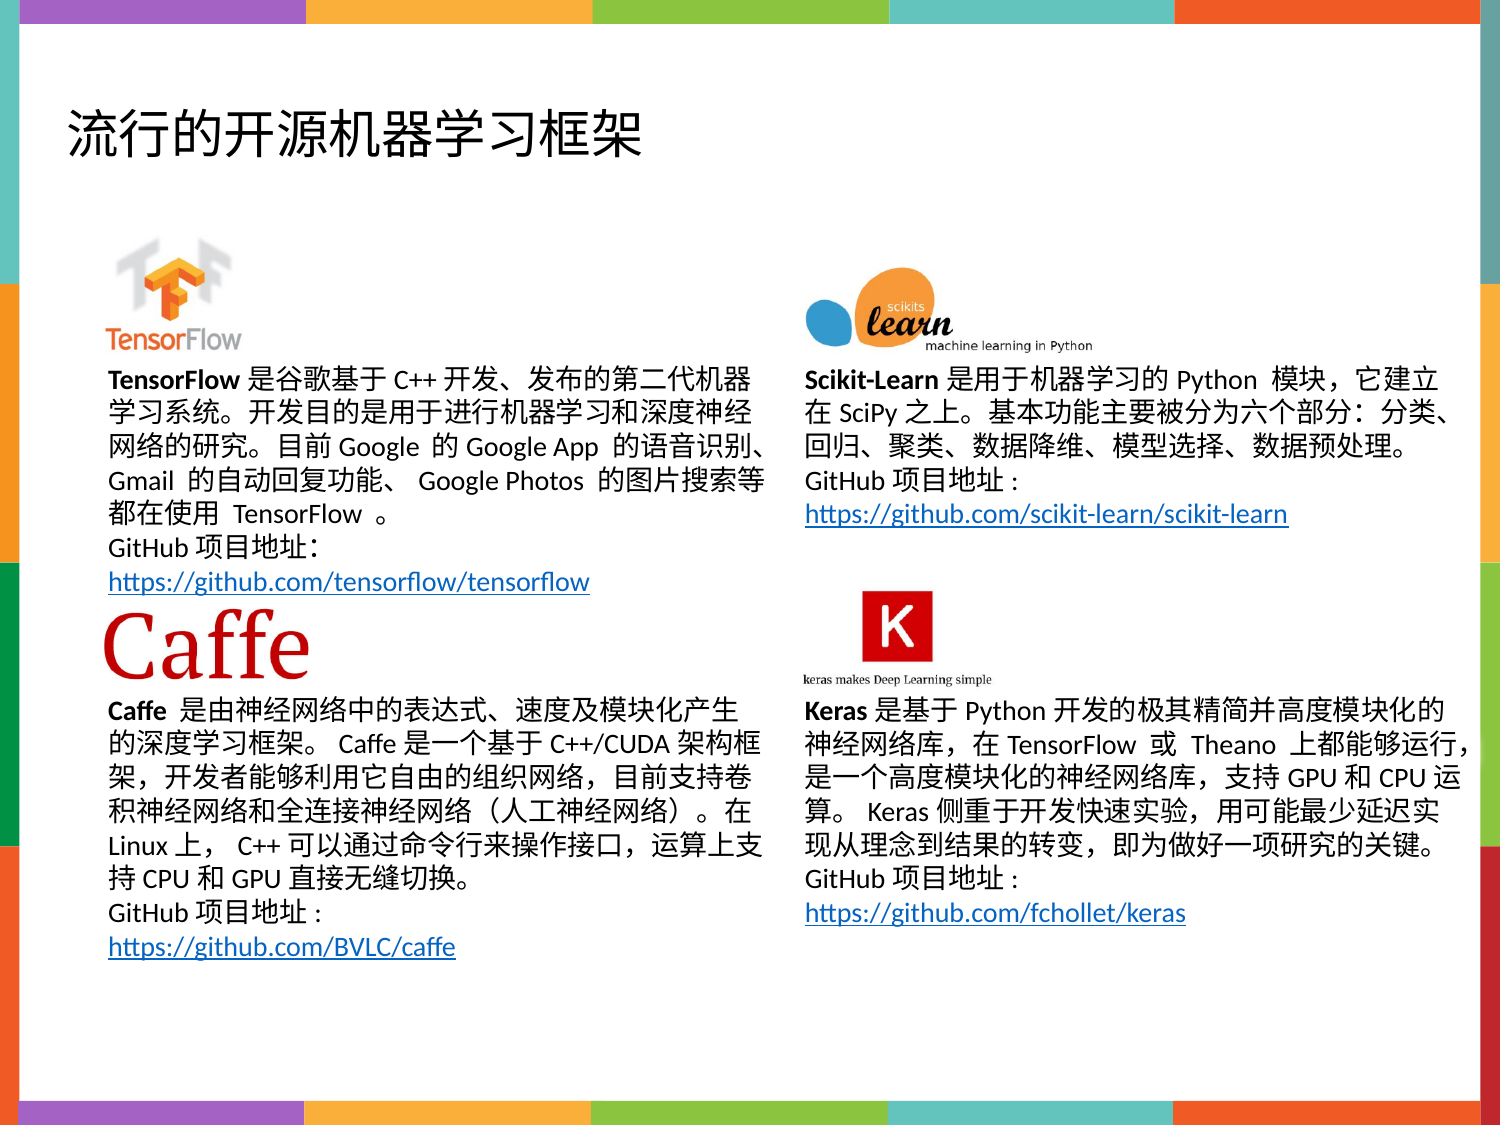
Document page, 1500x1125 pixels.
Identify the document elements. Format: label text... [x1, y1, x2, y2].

text_box Keras是基于Python开发的极其精简并高度模块化的神经网络库，在TensorFlow 或 Theano 上都能够运行，是一个高度模块化的神经网络库，支持GPU和CPU运算。Keras侧重于开发快速实验，用可能最少延迟实现从理念到结果的转变，即为做好一项研究的关键。 GitHub项目地址: https://github.com/fchollet/keras [789, 684, 1477, 936]
picture [798, 266, 1096, 354]
list 流行的开源机器学习框架 [51, 101, 697, 174]
text_box Scikit-Learn是用于机器学习的Python 模块，它建立在SciPy之上。基本功能主要被分为六个部分：分类、回归、聚类、数据降维、模型选择、数据预处理。 GitHub项目地址: https://github.com/scikit-learn/scikit-learn [789, 353, 1477, 537]
picture [103, 603, 309, 685]
picture [794, 584, 996, 692]
text_box Caffe 是由神经网络中的表达式、速度及模块化产生的深度学习框架。Caffe是一个基于C++/CUDA架构框架，开发者能够利用它自由的组织网络，目前支持卷积神经网络和全连接神经网络（人工神经网络）。在Linux上，C++可以通过命令行来操作接口，运算上支持CPU和GPU直接无缝切换。 GitHub项目地址: https://github.com/BVLC/caffe [93, 684, 781, 970]
text_box TensorFlow是谷歌基于C++开发、发布的第二代机器学习系统。开发目的是用于进行机器学习和深度神经网络的研究。目前Google 的Google App 的语音识别、Gmail 的自动回复功能、Google Photos 的图片搜索等都在使用 TensorFlow 。 GitHub项目地址：https://github.com/tensorflow/tensorflow [93, 353, 781, 605]
picture [103, 235, 243, 354]
